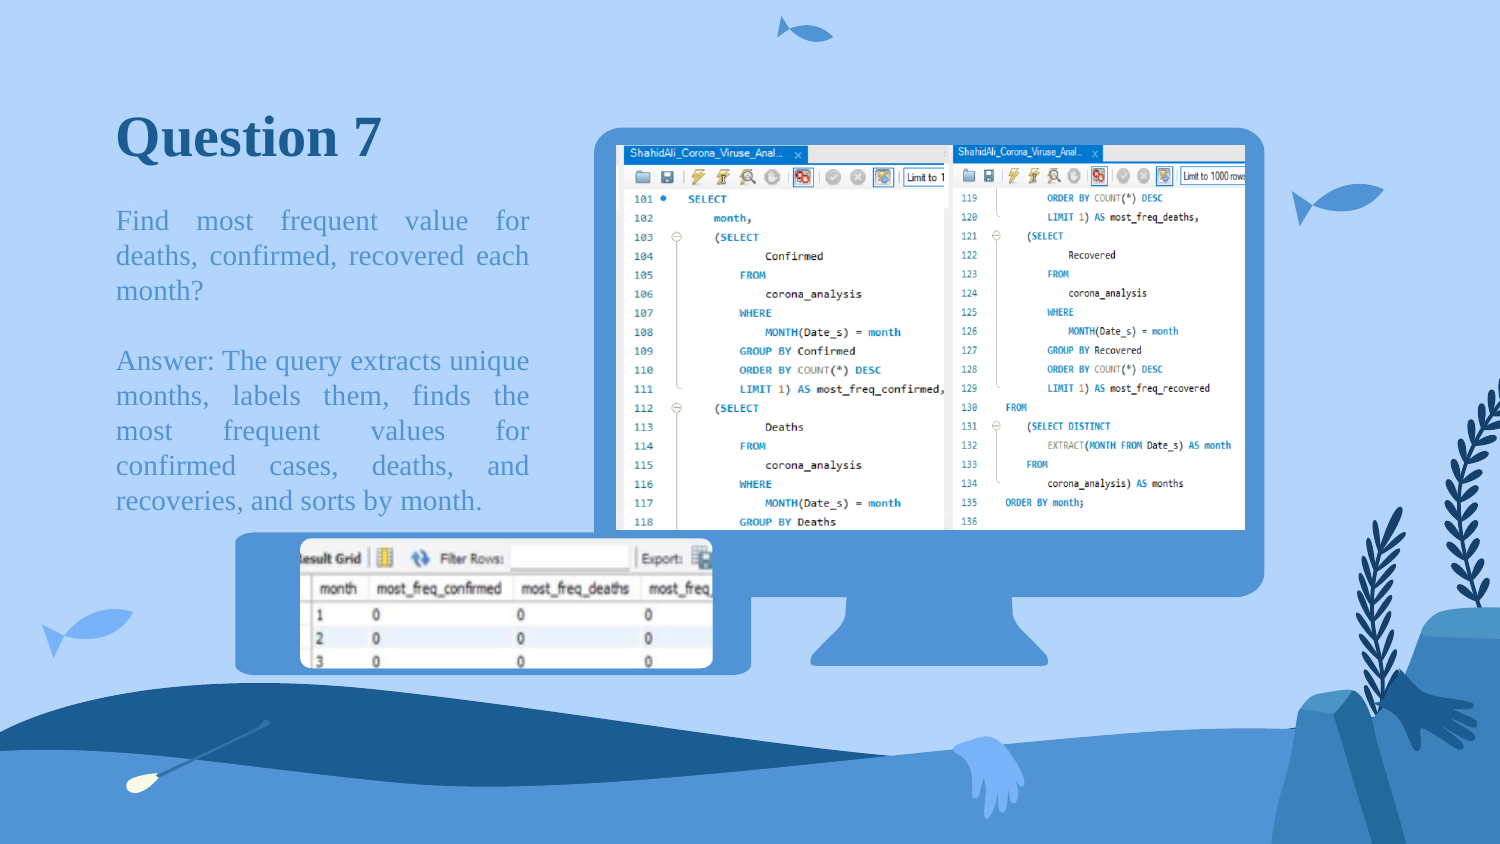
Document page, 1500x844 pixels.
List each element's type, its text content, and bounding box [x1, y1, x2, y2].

picture [299, 538, 713, 669]
title Question 7 [100, 82, 554, 344]
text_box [593, 127, 1265, 667]
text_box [420, 345, 566, 536]
text_box Find most frequent value for deaths, confirmed, recovered each month? Answer: The query extracts unique months, labels them, finds the most frequent values for confirmed cases, deaths, and recoveries, and sorts by month. [100, 186, 545, 501]
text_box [611, 148, 1249, 538]
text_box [420, 676, 566, 844]
text_box [1368, 667, 1478, 752]
picture [616, 145, 1246, 530]
title Question 7 [100, 501, 415, 532]
